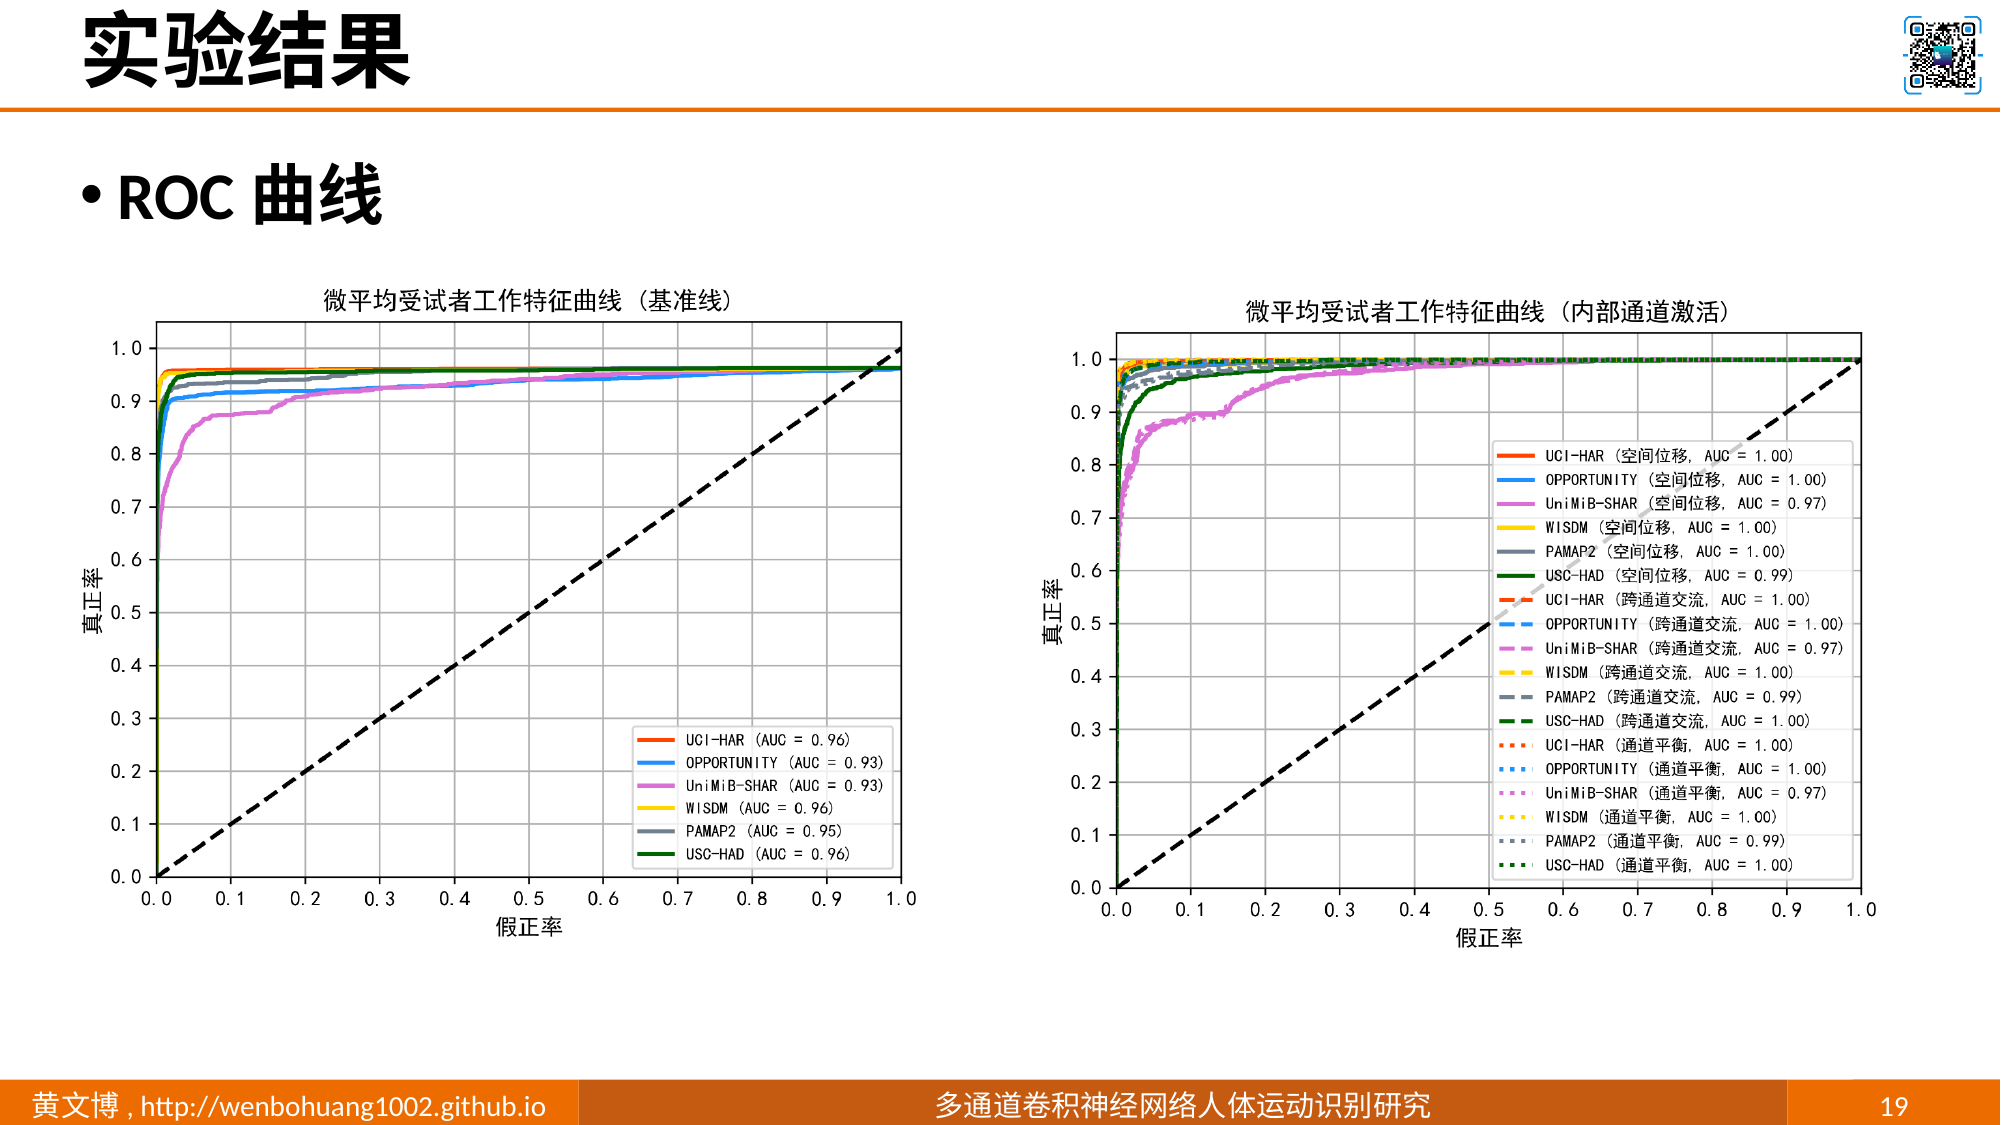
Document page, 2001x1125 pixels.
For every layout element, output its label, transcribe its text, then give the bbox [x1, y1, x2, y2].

list ROC曲线 [64, 956, 1928, 1085]
picture [35, 235, 1957, 967]
list ROC曲线 [64, 129, 1928, 246]
title 实验结果 [64, 0, 2000, 110]
